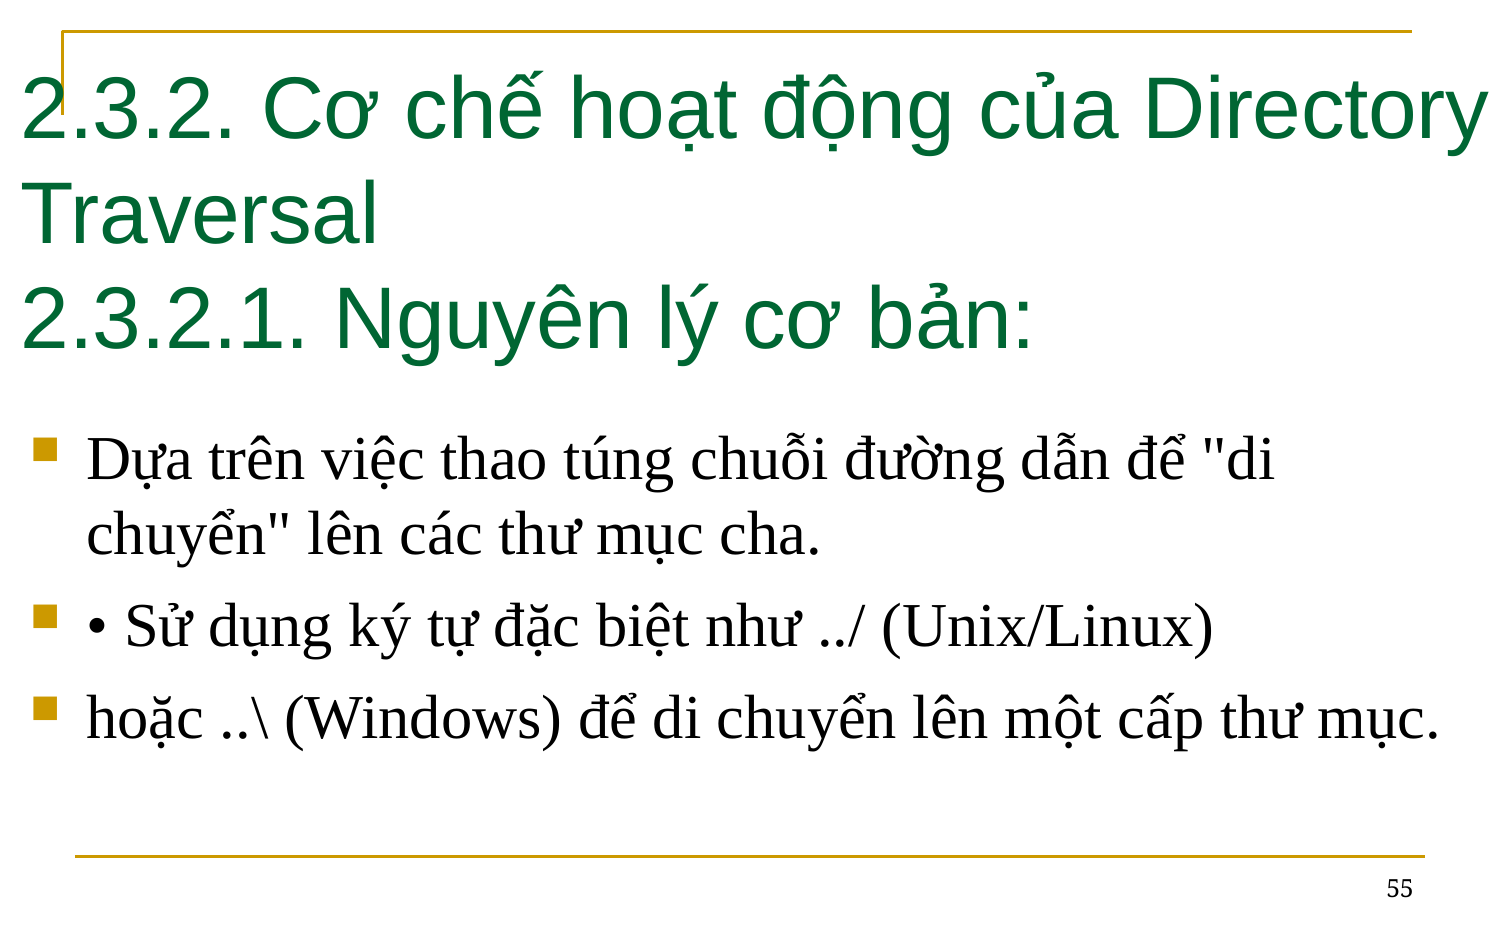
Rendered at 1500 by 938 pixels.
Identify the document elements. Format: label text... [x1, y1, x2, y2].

title 2.3.2. Cơ chế hoạt động của Directory Traversal 2.3.2.1. Nguyên lý cơ bản: [18, 48, 1500, 366]
text_box Dựa trên việc thao túng chuỗi đường dẫn để "di chuyển" lên các thư mục cha. • Sử dụng ký tự đặc biệt như ../ (Unix/Linux) hoặc ..\ (Windows) để di chuyển lên một cấp thư mục. [28, 400, 1491, 752]
slide_number 55 [1380, 878, 1419, 938]
